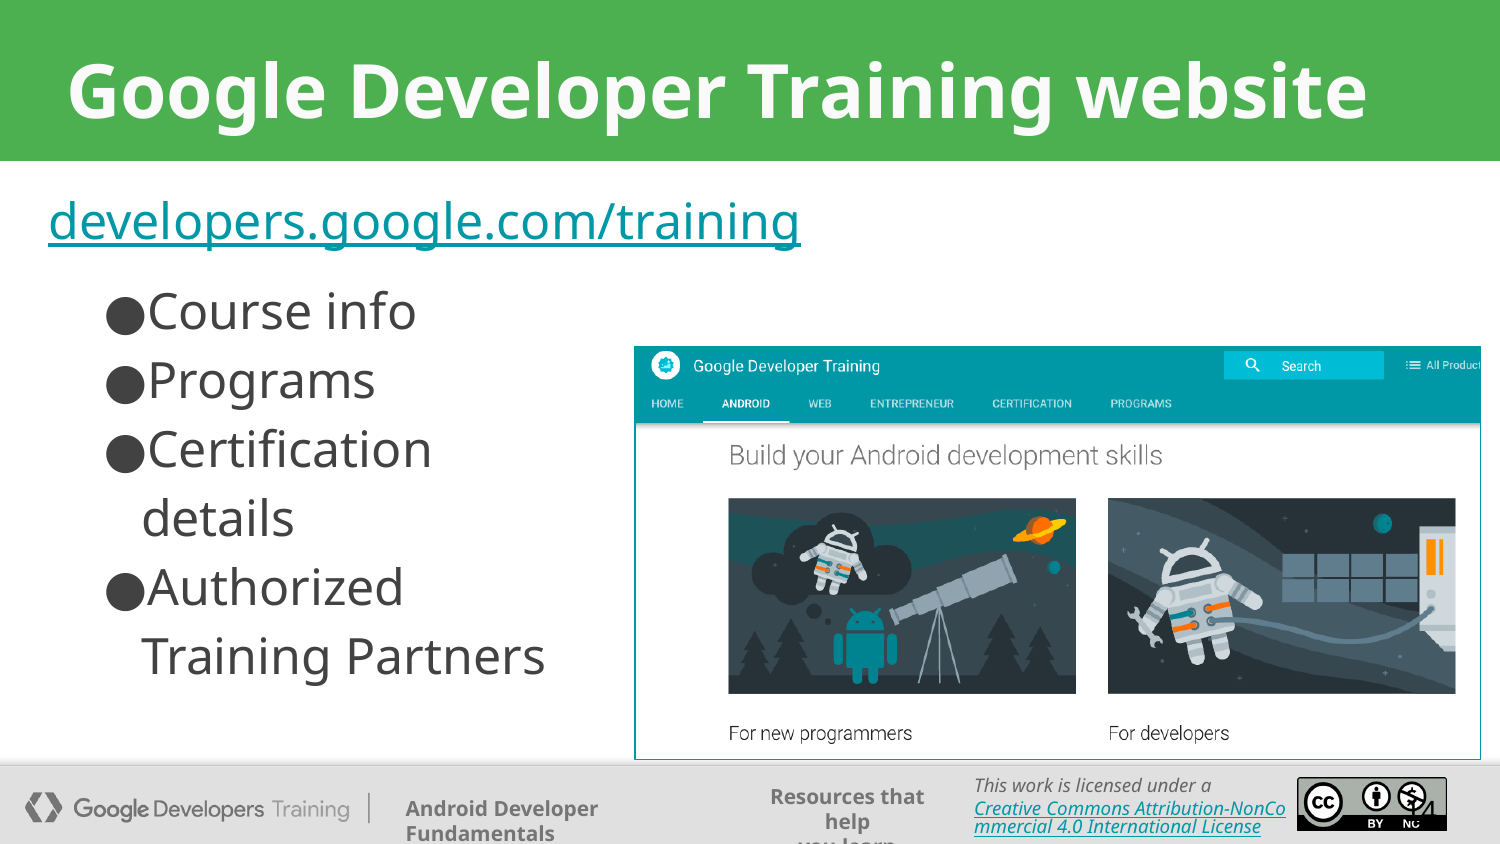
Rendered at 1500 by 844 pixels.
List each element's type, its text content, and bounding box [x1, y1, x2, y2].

picture [0, 161, 1500, 844]
text_box developers.google.com/training [33, 174, 960, 269]
slide_number ‹#› [1389, 777, 1480, 842]
list Course info Programs Certification details Authorized Training Partners [51, 269, 601, 717]
title Google Developer Training website [51, 28, 1449, 122]
